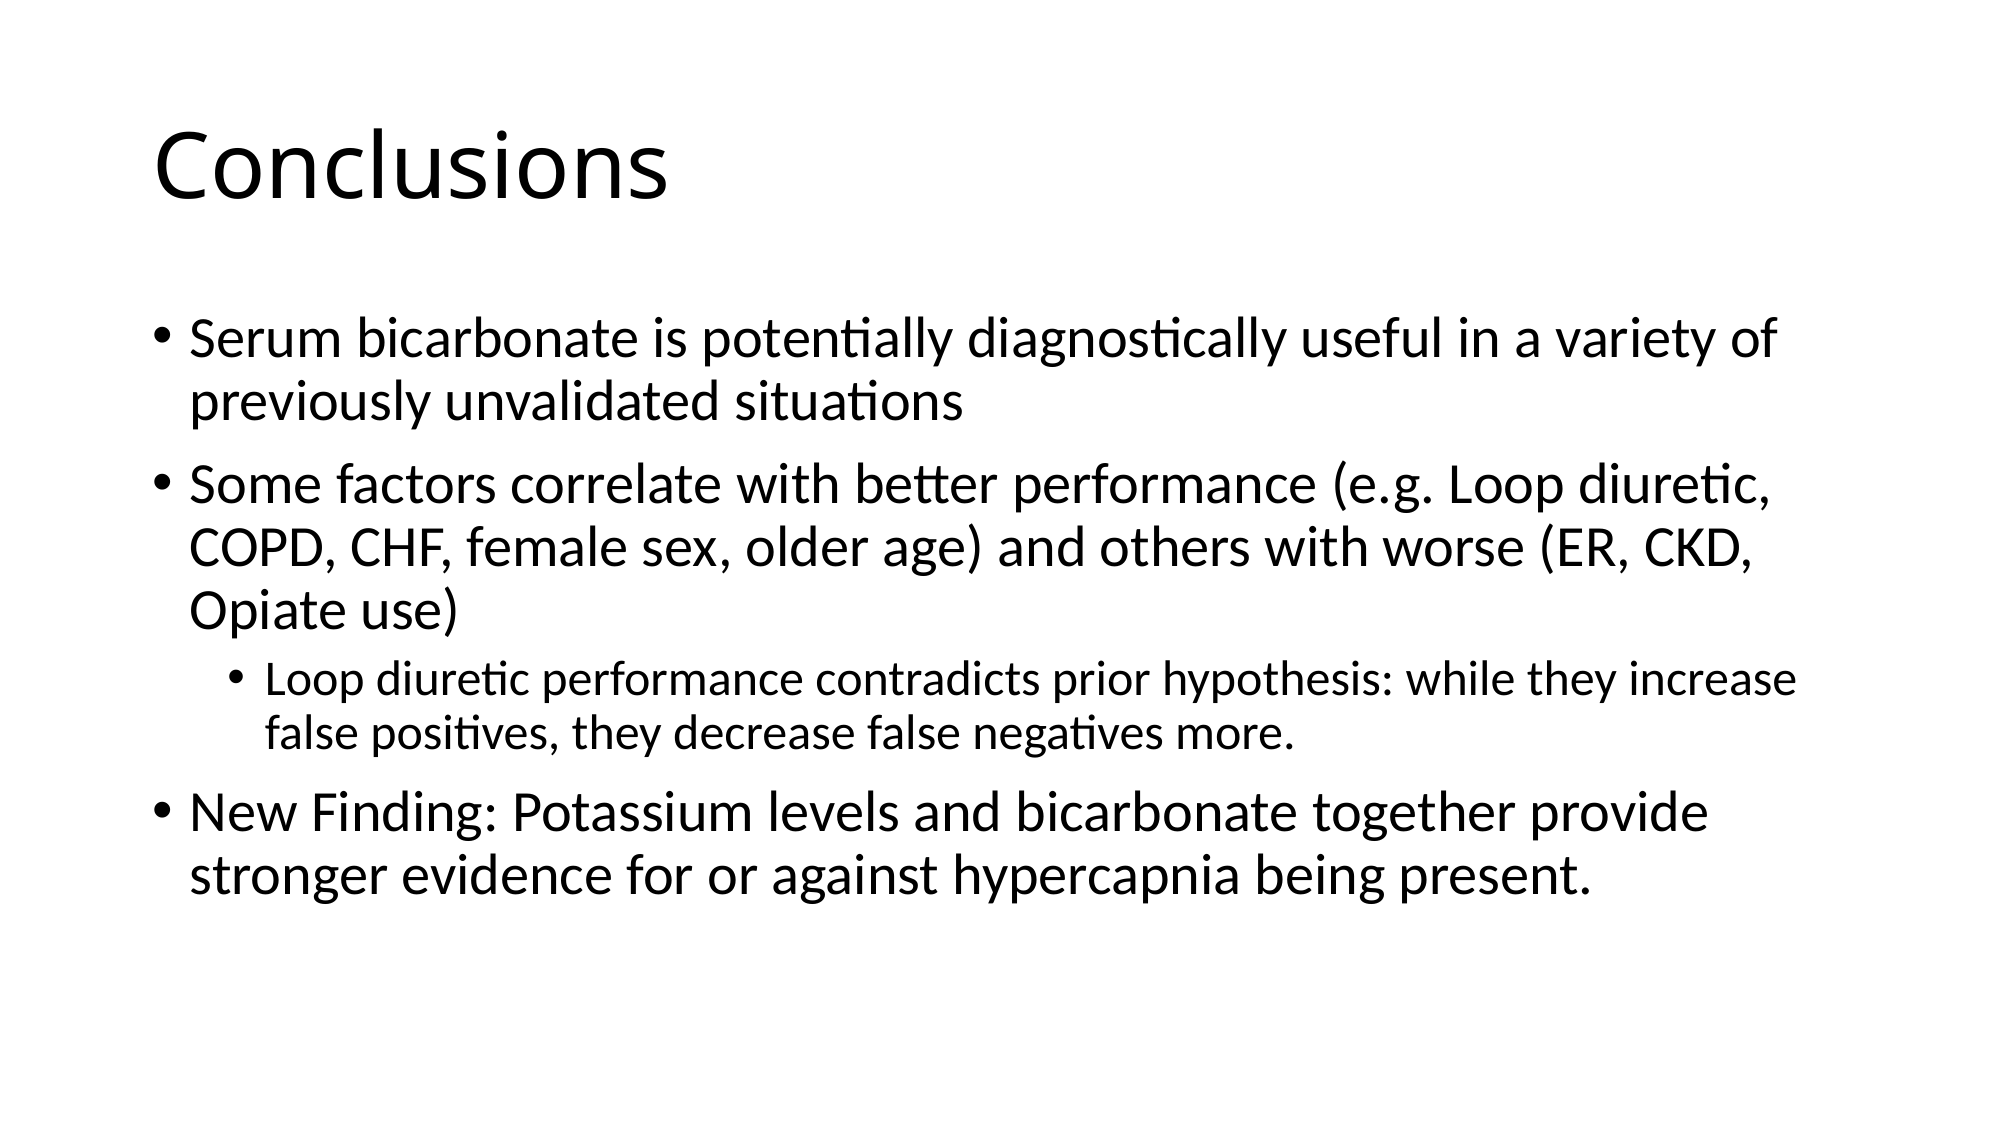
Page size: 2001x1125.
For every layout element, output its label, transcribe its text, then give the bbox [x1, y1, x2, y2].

list Serum bicarbonate is potentially diagnostically useful in a variety of previously unvalidated situations Some factors correlate with better performance (e.g. Loop diuretic, COPD, CHF, female sex, older age) and others with worse (ER, CKD, Opiate use) Loop diuretic performance contradicts prior hypothesis: while they increase false positives, they decrease false negatives more. New Finding: Potassium levels and bicarbonate together provide stronger evidence for or against hypercapnia being present. [137, 299, 1863, 1014]
title Conclusions [137, 59, 1863, 278]
